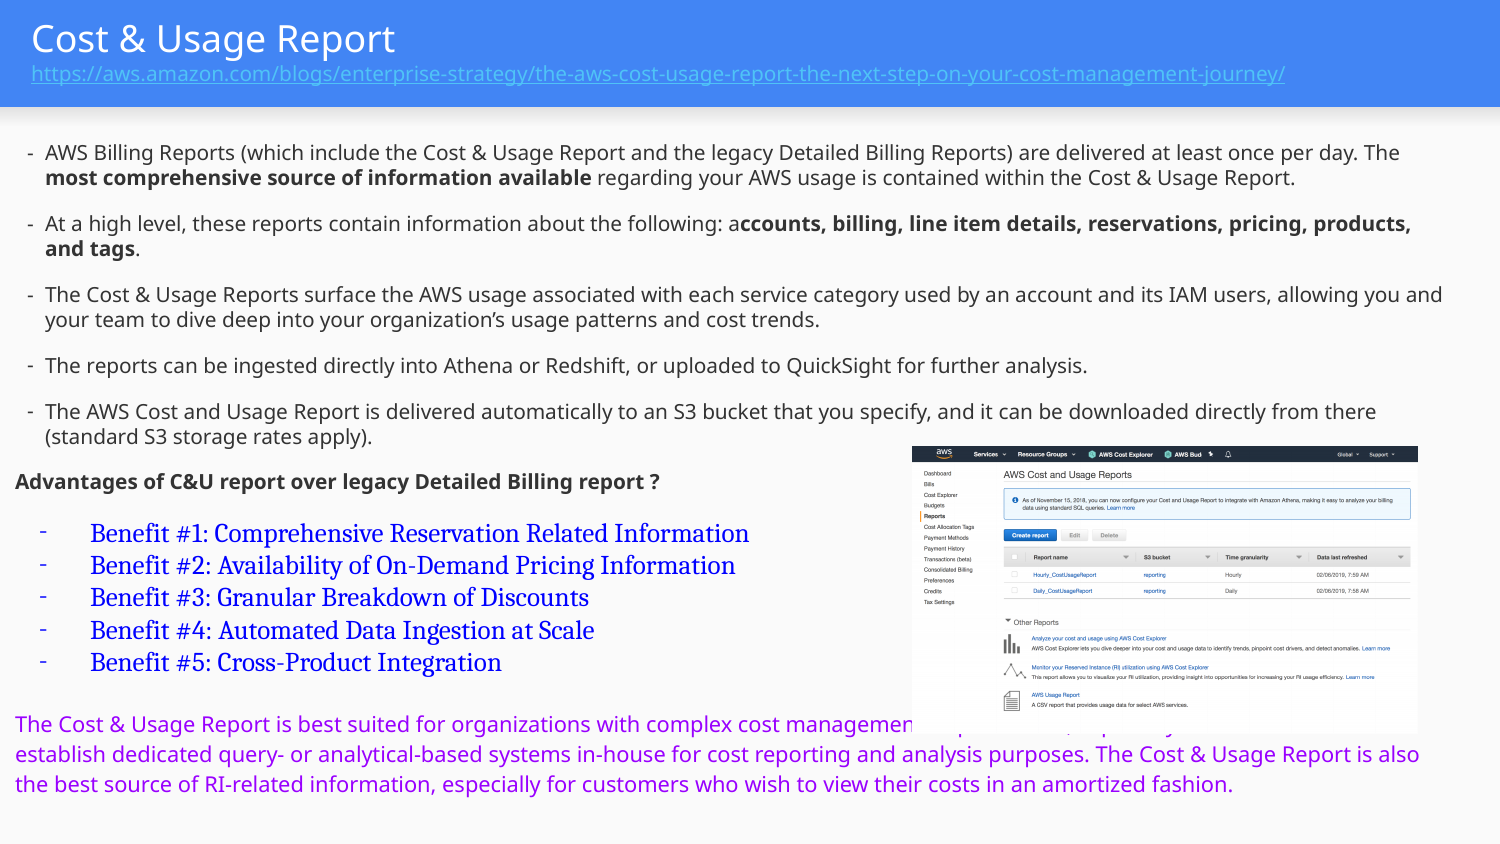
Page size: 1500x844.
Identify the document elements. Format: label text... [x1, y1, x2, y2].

text_box AWS Billing Reports (which include the Cost & Usage Report and the legacy Detailed Billing Reports) are delivered at least once per day. The most comprehensive source of information available regarding your AWS usage is contained within the Cost & Usage Report. At a high level, these reports contain information about the following: accounts, billing, line item details, reservations, pricing, products, and tags. The Cost & Usage Reports surface the AWS usage associated with each service category used by an account and its IAM users, allowing you and your team to dive deep into your organization’s usage patterns and cost trends. The reports can be ingested directly into Athena or Redshift, or uploaded to QuickSight for further analysis. The AWS Cost and Usage Report is delivered automatically to an S3 bucket that you specify, and it can be downloaded directly from there (standard S3 storage rates apply). Advantages of C&U report over legacy Detailed Billing report ? Benefit #1: Comprehensive Reservation Related Information Benefit #2: Availability of On-Demand Pricing Information Benefit #3: Granular Breakdown of Discounts Benefit #4: Automated Data Ingestion at Scale Benefit #5: Cross-Product Integration The Cost & Usage Report is best suited for organizations with complex cost management requirements, especially those who wish to establish dedicated query- or analytical-based systems in-house for cost reporting and analysis purposes. The Cost & Usage Report is also the best source of RI-related information, especially for customers who wish to view their costs in an amortized fashion. [0, 125, 1464, 618]
picture [912, 446, 1418, 734]
title Cost & Usage Report https://aws.amazon.com/blogs/enterprise-strategy/the-aws-cost-usage-report-the-next-step-on-your-cost-management-journey/ [16, 2, 1464, 102]
